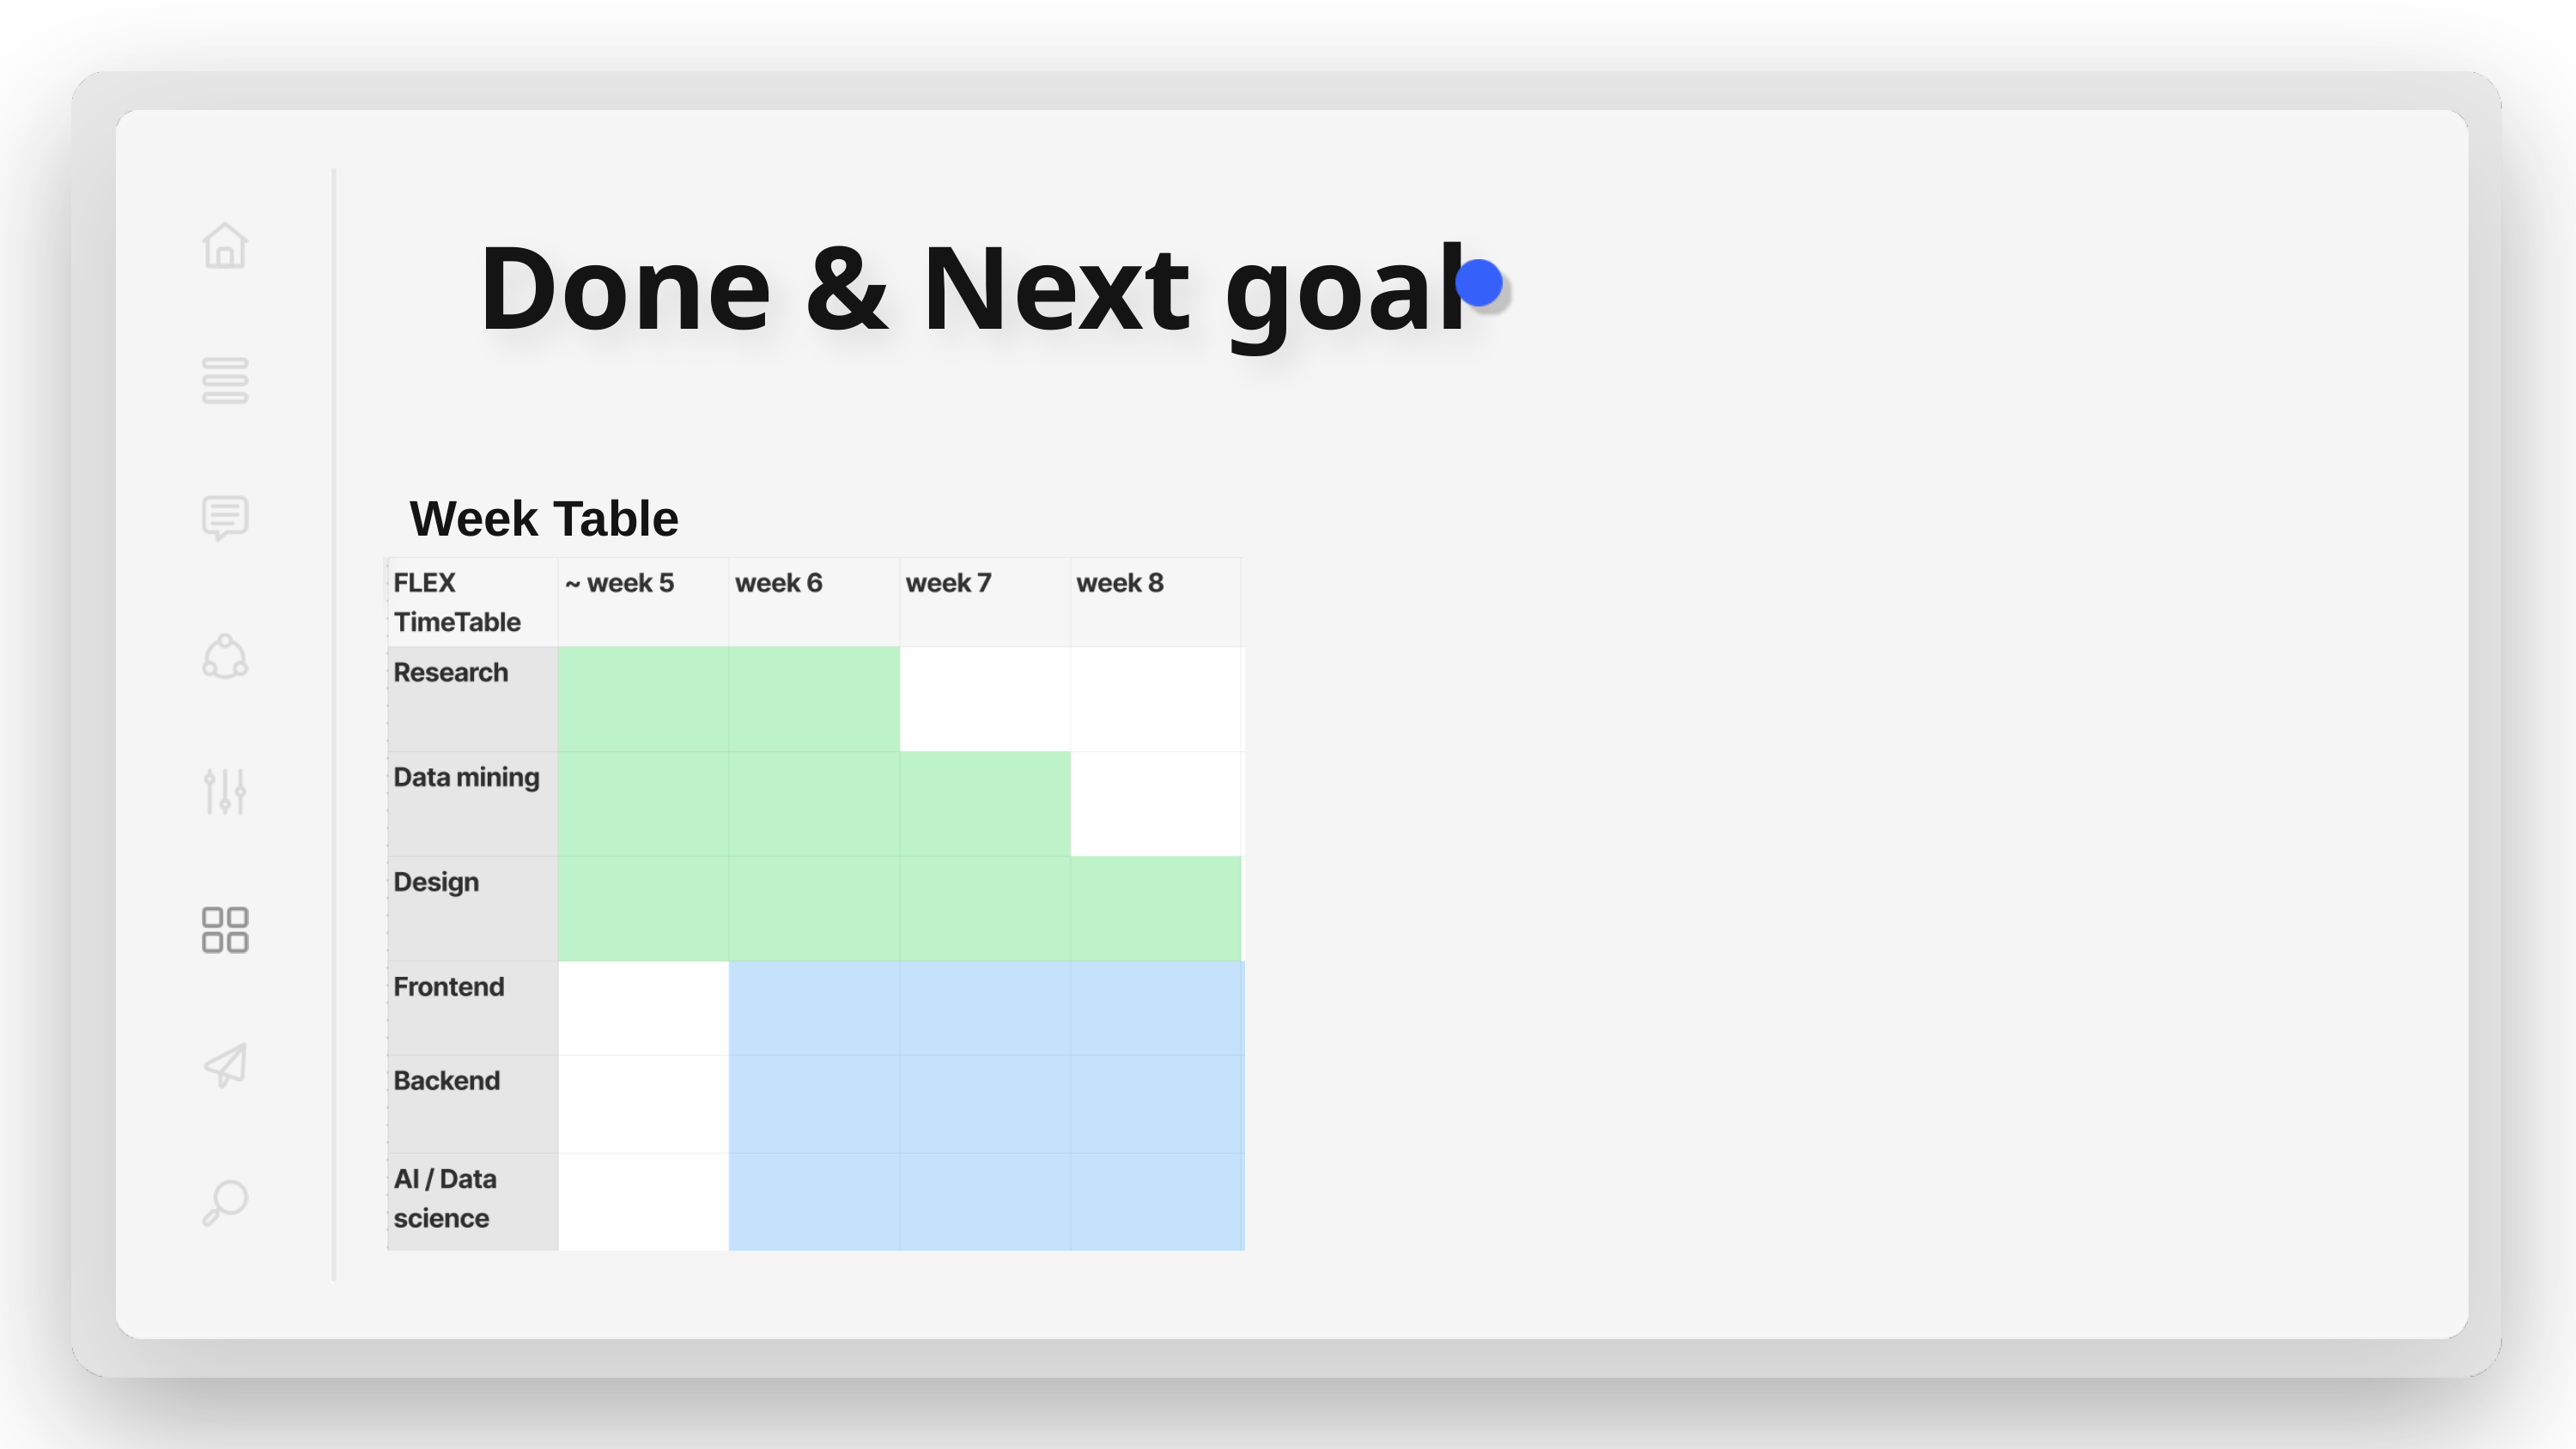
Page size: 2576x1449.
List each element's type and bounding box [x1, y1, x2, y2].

picture [0, 71, 2503, 1378]
